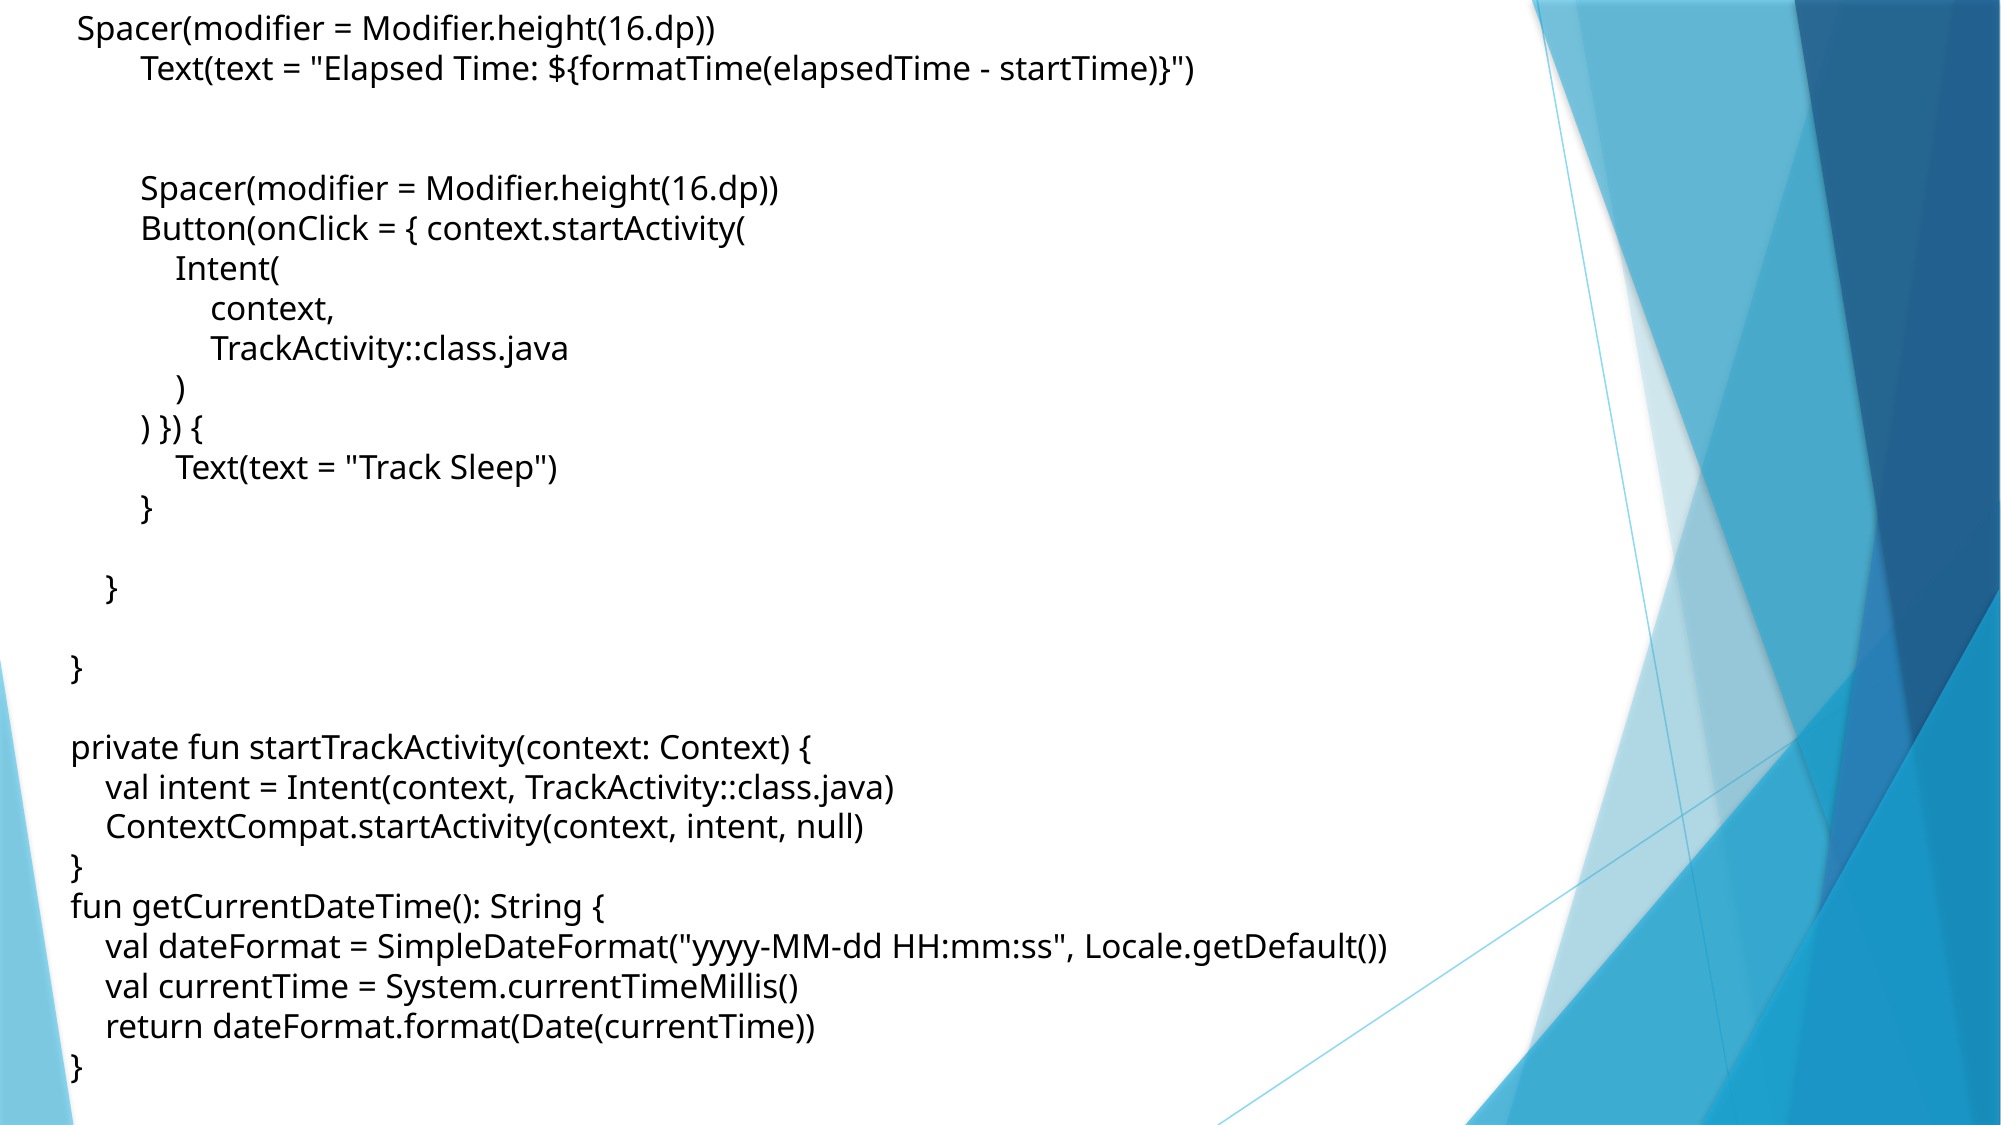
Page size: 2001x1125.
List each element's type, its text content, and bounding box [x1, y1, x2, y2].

text_box Spacer(modifier = Modifier.height(16.dp)) Text(text = "Elapsed Time: ${formatTime(elapsedTime - startTime)}") Spacer(modifier = Modifier.height(16.dp)) Button(onClick = { context.startActivity( Intent( context, TrackActivity::class.java ) ) }) { Text(text = "Track Sleep") } } } private fun startTrackActivity(context: Context) { val intent = Intent(context, TrackActivity::class.java) ContextCompat.startActivity(context, intent, null) } fun getCurrentDateTime(): String { val dateFormat = SimpleDateFormat("yyyy-MM-dd HH:mm:ss", Locale.getDefault()) val currentTime = System.currentTimeMillis() return dateFormat.format(Date(currentTime)) } [55, 0, 1807, 1125]
